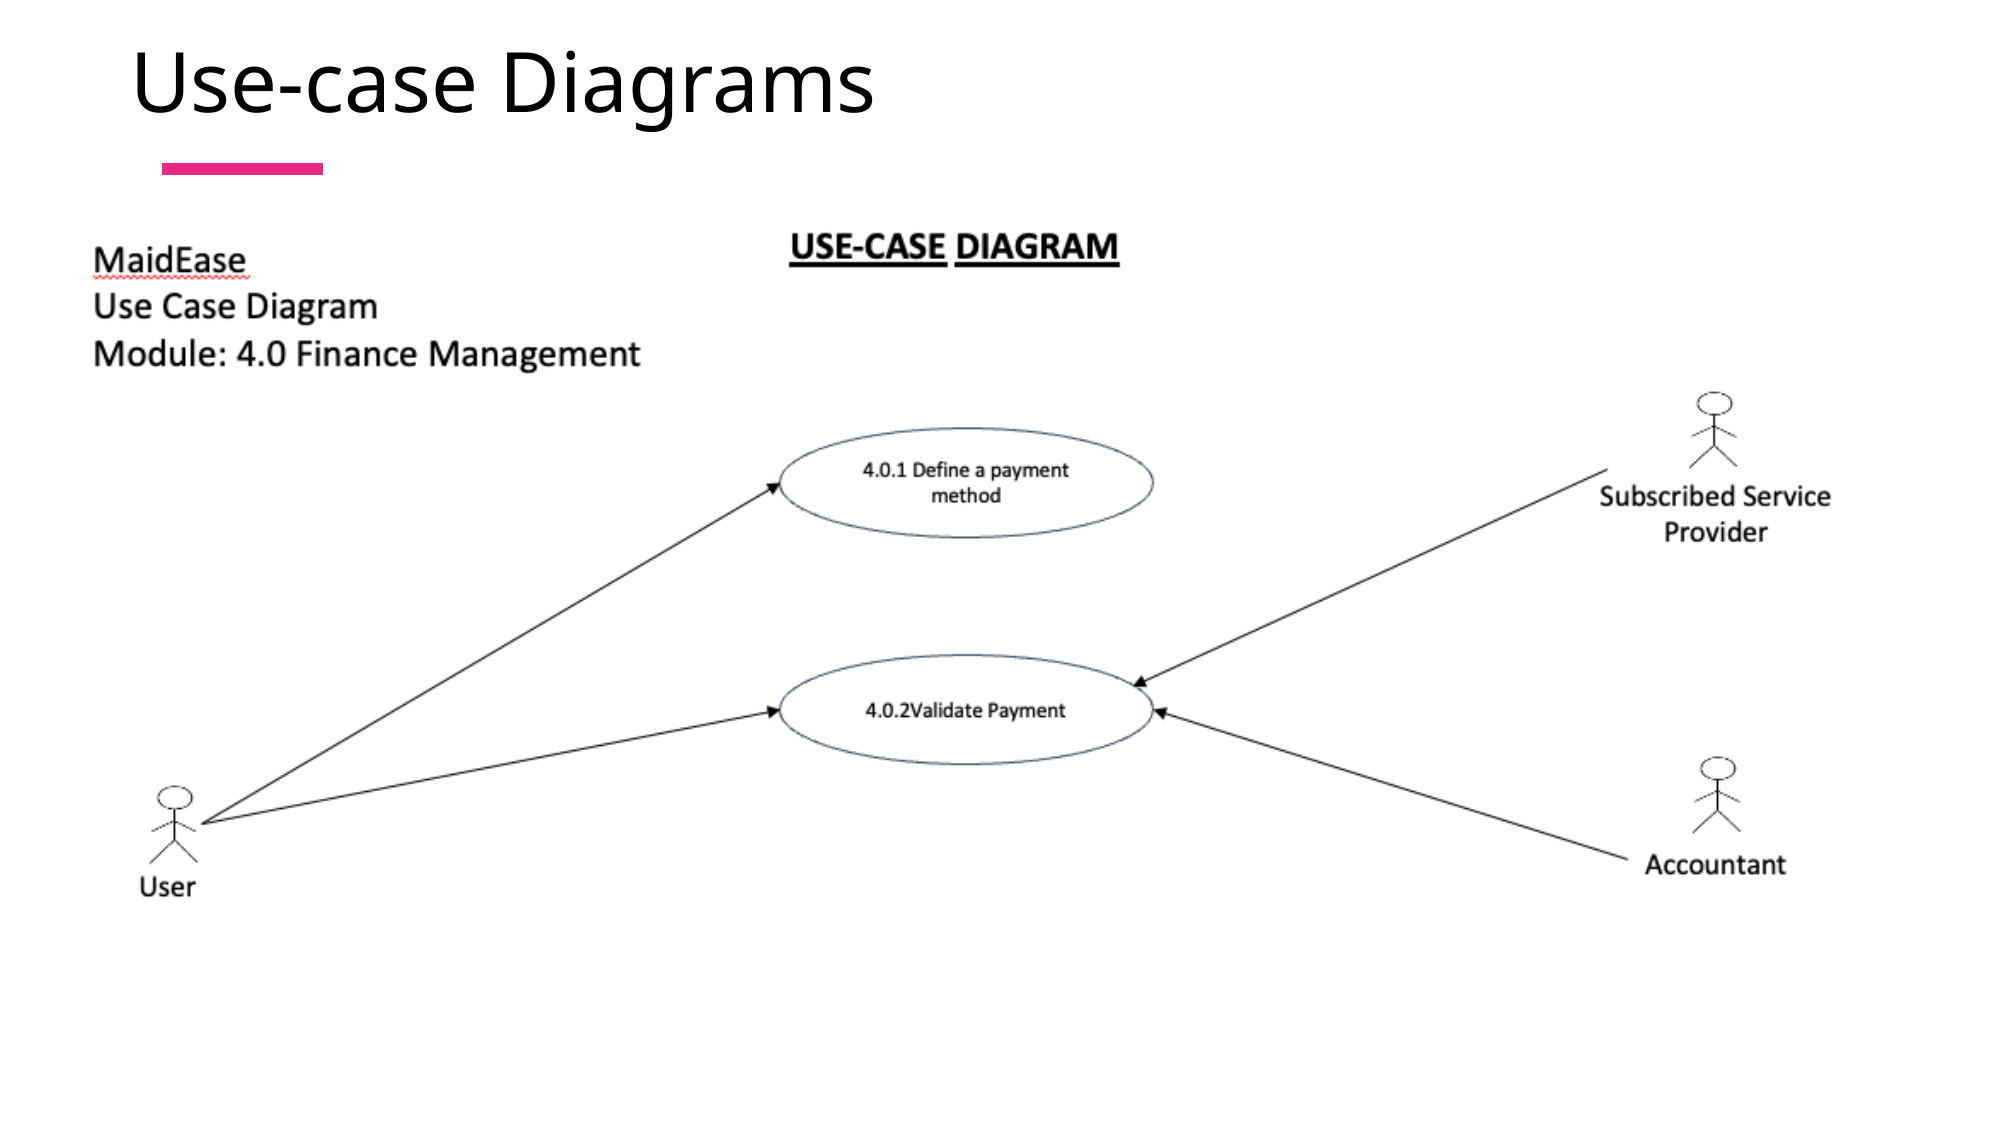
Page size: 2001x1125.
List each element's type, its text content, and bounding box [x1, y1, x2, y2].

picture [75, 200, 1925, 924]
text_box Use-case Diagrams [115, 21, 1816, 157]
